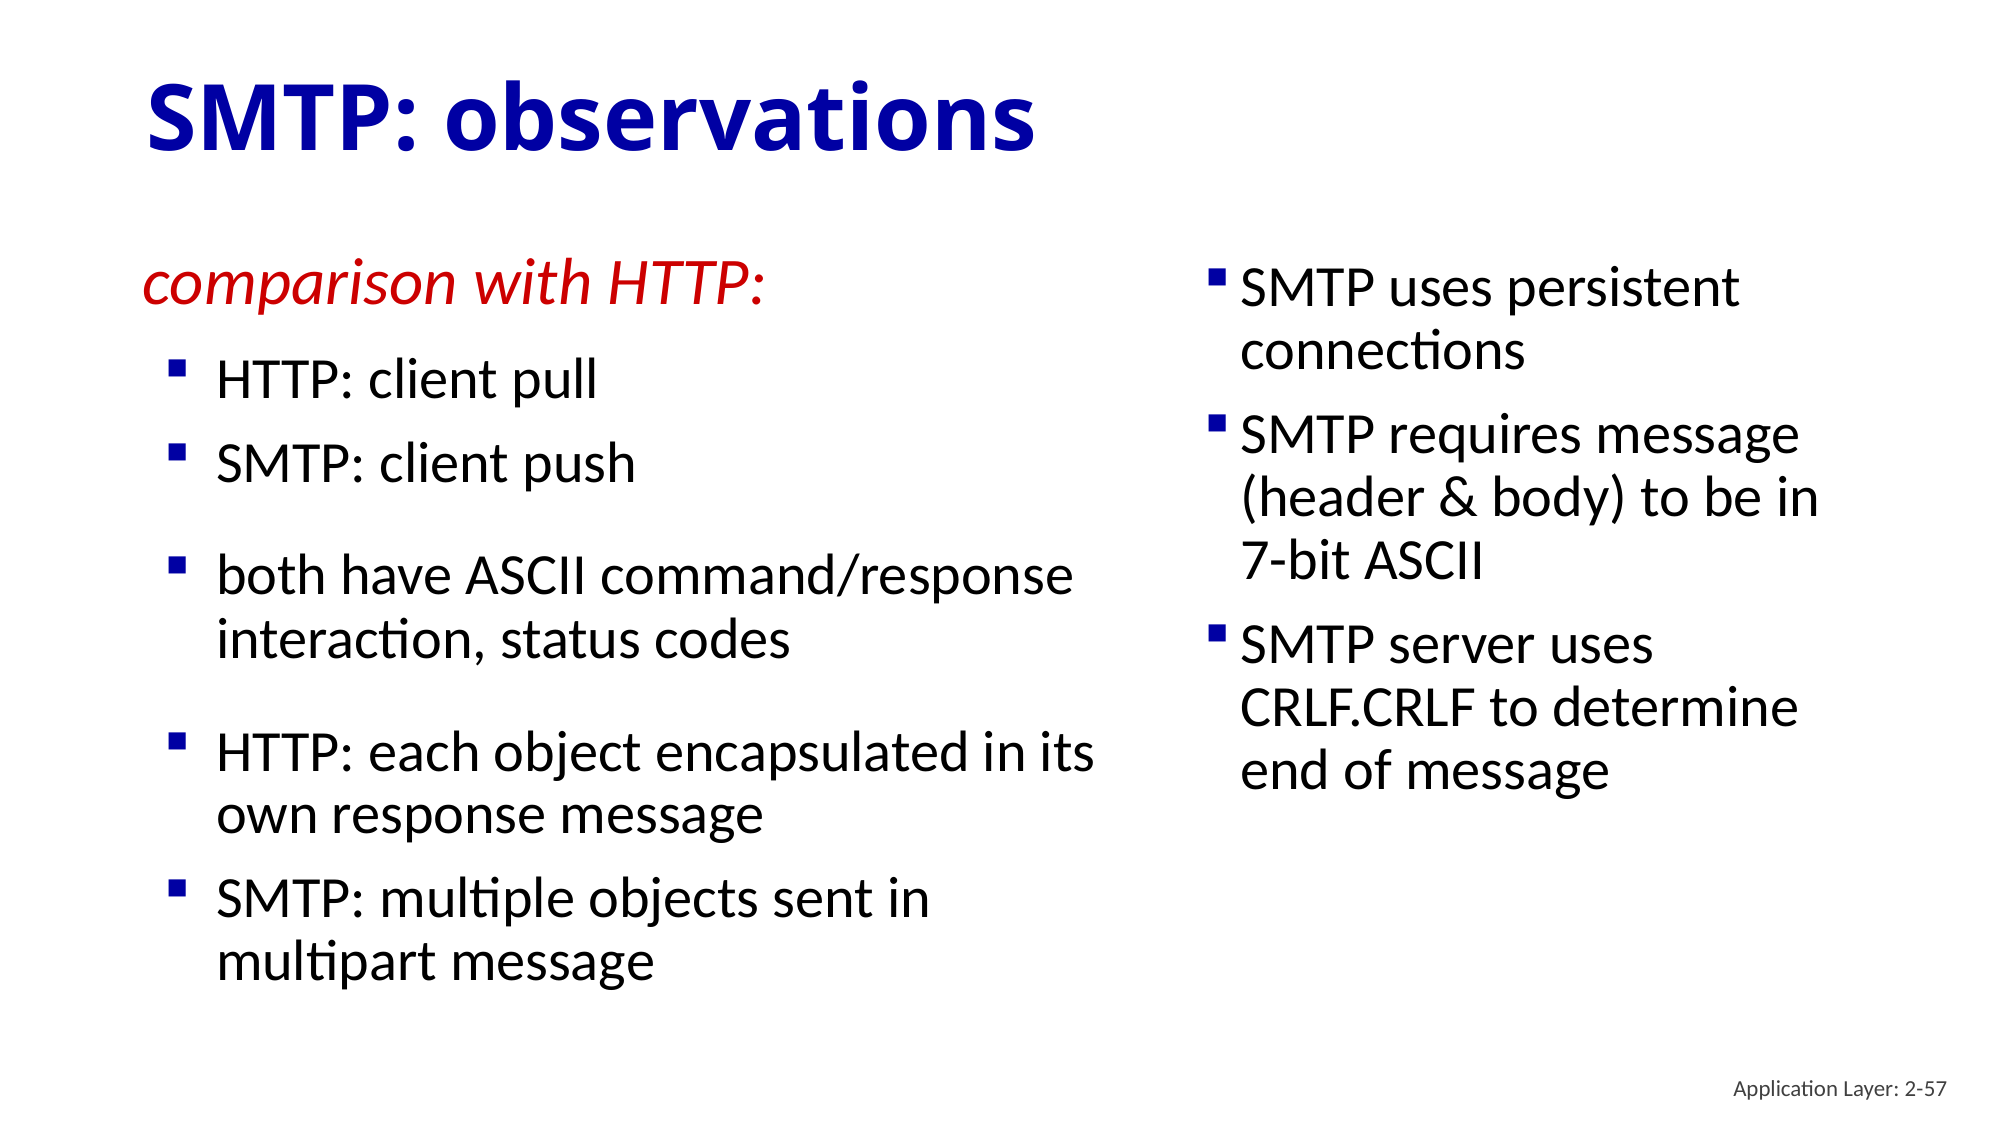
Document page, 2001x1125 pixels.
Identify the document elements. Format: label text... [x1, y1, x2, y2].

text_box SMTP uses persistent connections SMTP requires message (header & body) to be in 7-bit ASCII SMTP server uses CRLF.CRLF to determine end of message [1167, 249, 1856, 1012]
slide_number Application Layer: 2-57 [1512, 1056, 1963, 1117]
text_box comparison with HTTP: HTTP: client pull SMTP: client push both have ASCII command/response interaction, status codes HTTP: each object encapsulated in its own response message SMTP: multiple objects sent in multipart message [106, 239, 1122, 1002]
title SMTP: observations [131, 47, 1856, 195]
